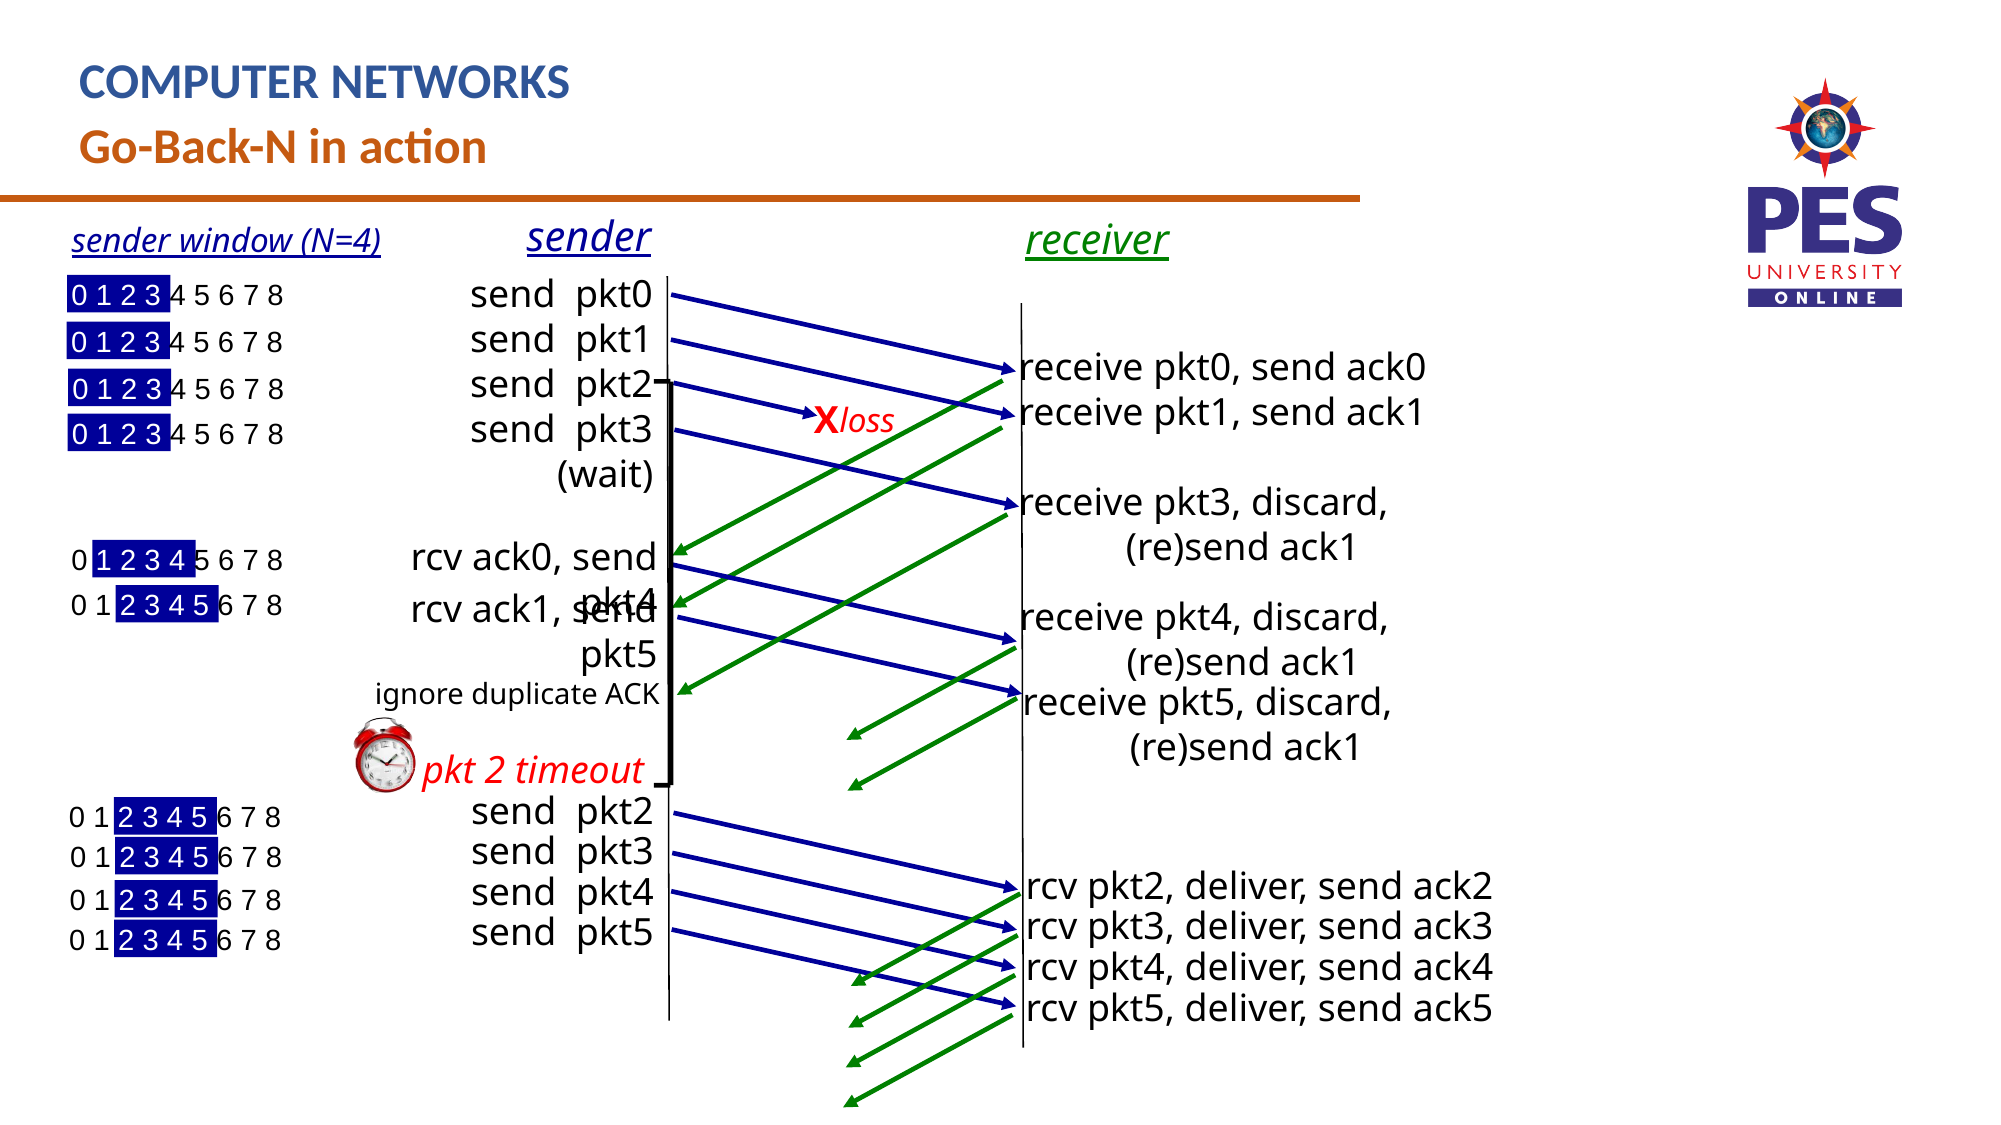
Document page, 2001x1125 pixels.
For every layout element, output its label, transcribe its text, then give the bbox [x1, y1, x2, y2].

text_box COMPUTER NETWORKS [64, 41, 1295, 117]
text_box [57, 269, 307, 458]
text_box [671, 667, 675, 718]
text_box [846, 647, 1017, 791]
text_box send pkt0 send pkt1 send pkt2 send pkt3 (wait) [455, 262, 668, 381]
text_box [57, 525, 673, 577]
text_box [346, 381, 671, 525]
picture [1748, 76, 1902, 307]
text_box rcv pkt2, deliver, send ack2 rcv pkt3, deliver, send ack3 rcv pkt4, deliver, send ack4 rcv pkt5, deliver, send ack5 [1019, 859, 1509, 1037]
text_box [670, 294, 1020, 507]
text_box [676, 514, 1008, 695]
text_box send pkt2 send pkt3 send pkt4 send pkt5 [456, 799, 668, 962]
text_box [56, 577, 673, 639]
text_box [55, 791, 305, 964]
text_box sender [511, 201, 666, 267]
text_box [843, 893, 1021, 1108]
text_box sender window (N=4) [56, 212, 397, 267]
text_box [346, 639, 671, 799]
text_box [671, 812, 1019, 1007]
text_box Go-Back-N in action [64, 106, 1510, 182]
text_box receive pkt4, discard, (re)send ack1 [1004, 585, 1415, 670]
text_box [674, 507, 765, 556]
text_box [674, 577, 727, 608]
text_box receive pkt0, send ack0 receive pkt1, send ack1 receive pkt3, discard, (re)send ack1 [1003, 335, 1442, 575]
text_box receive pkt5, discard, (re)send ack1 [1017, 670, 1418, 776]
text_box receiver [1010, 205, 1184, 270]
